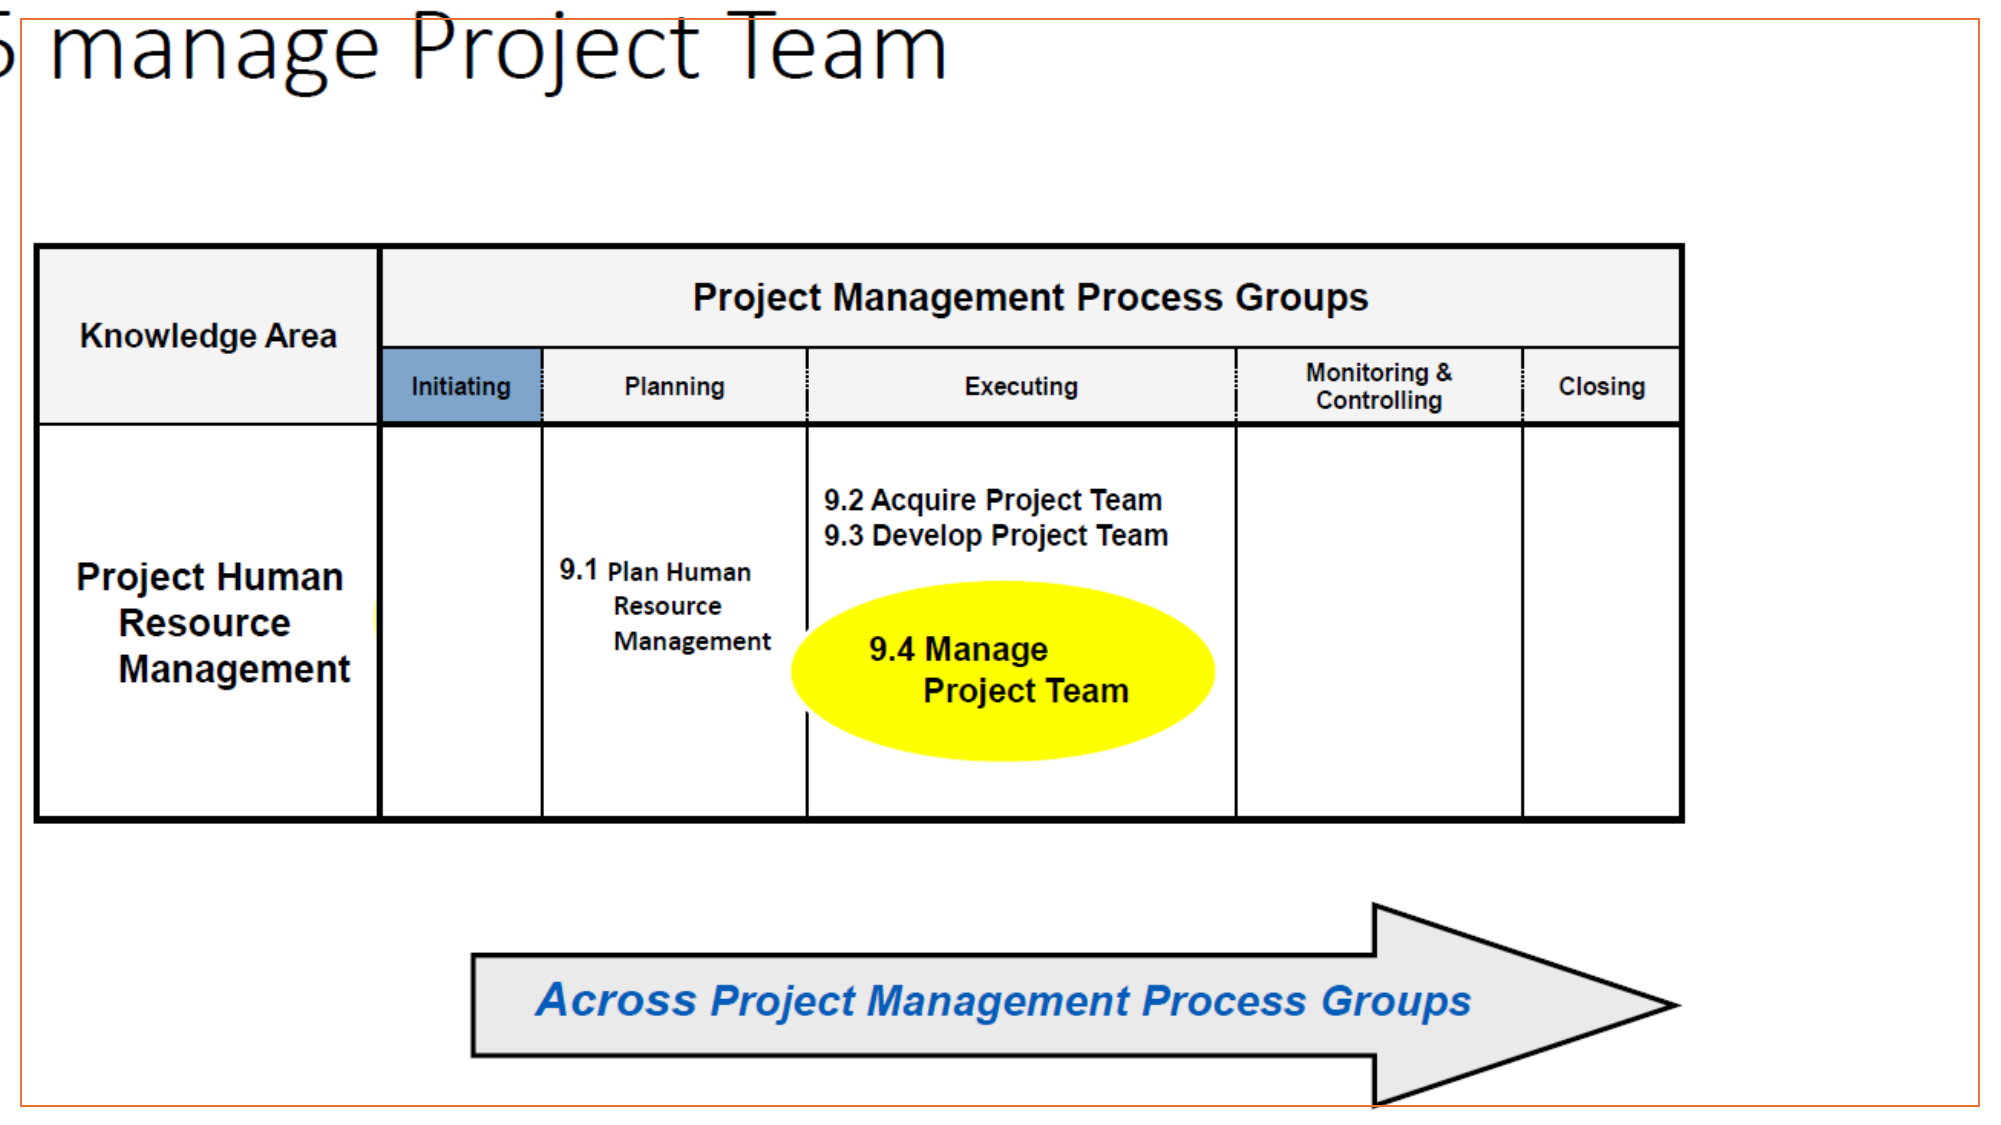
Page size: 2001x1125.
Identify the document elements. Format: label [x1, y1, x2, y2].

list [0, 0, 2000, 1125]
